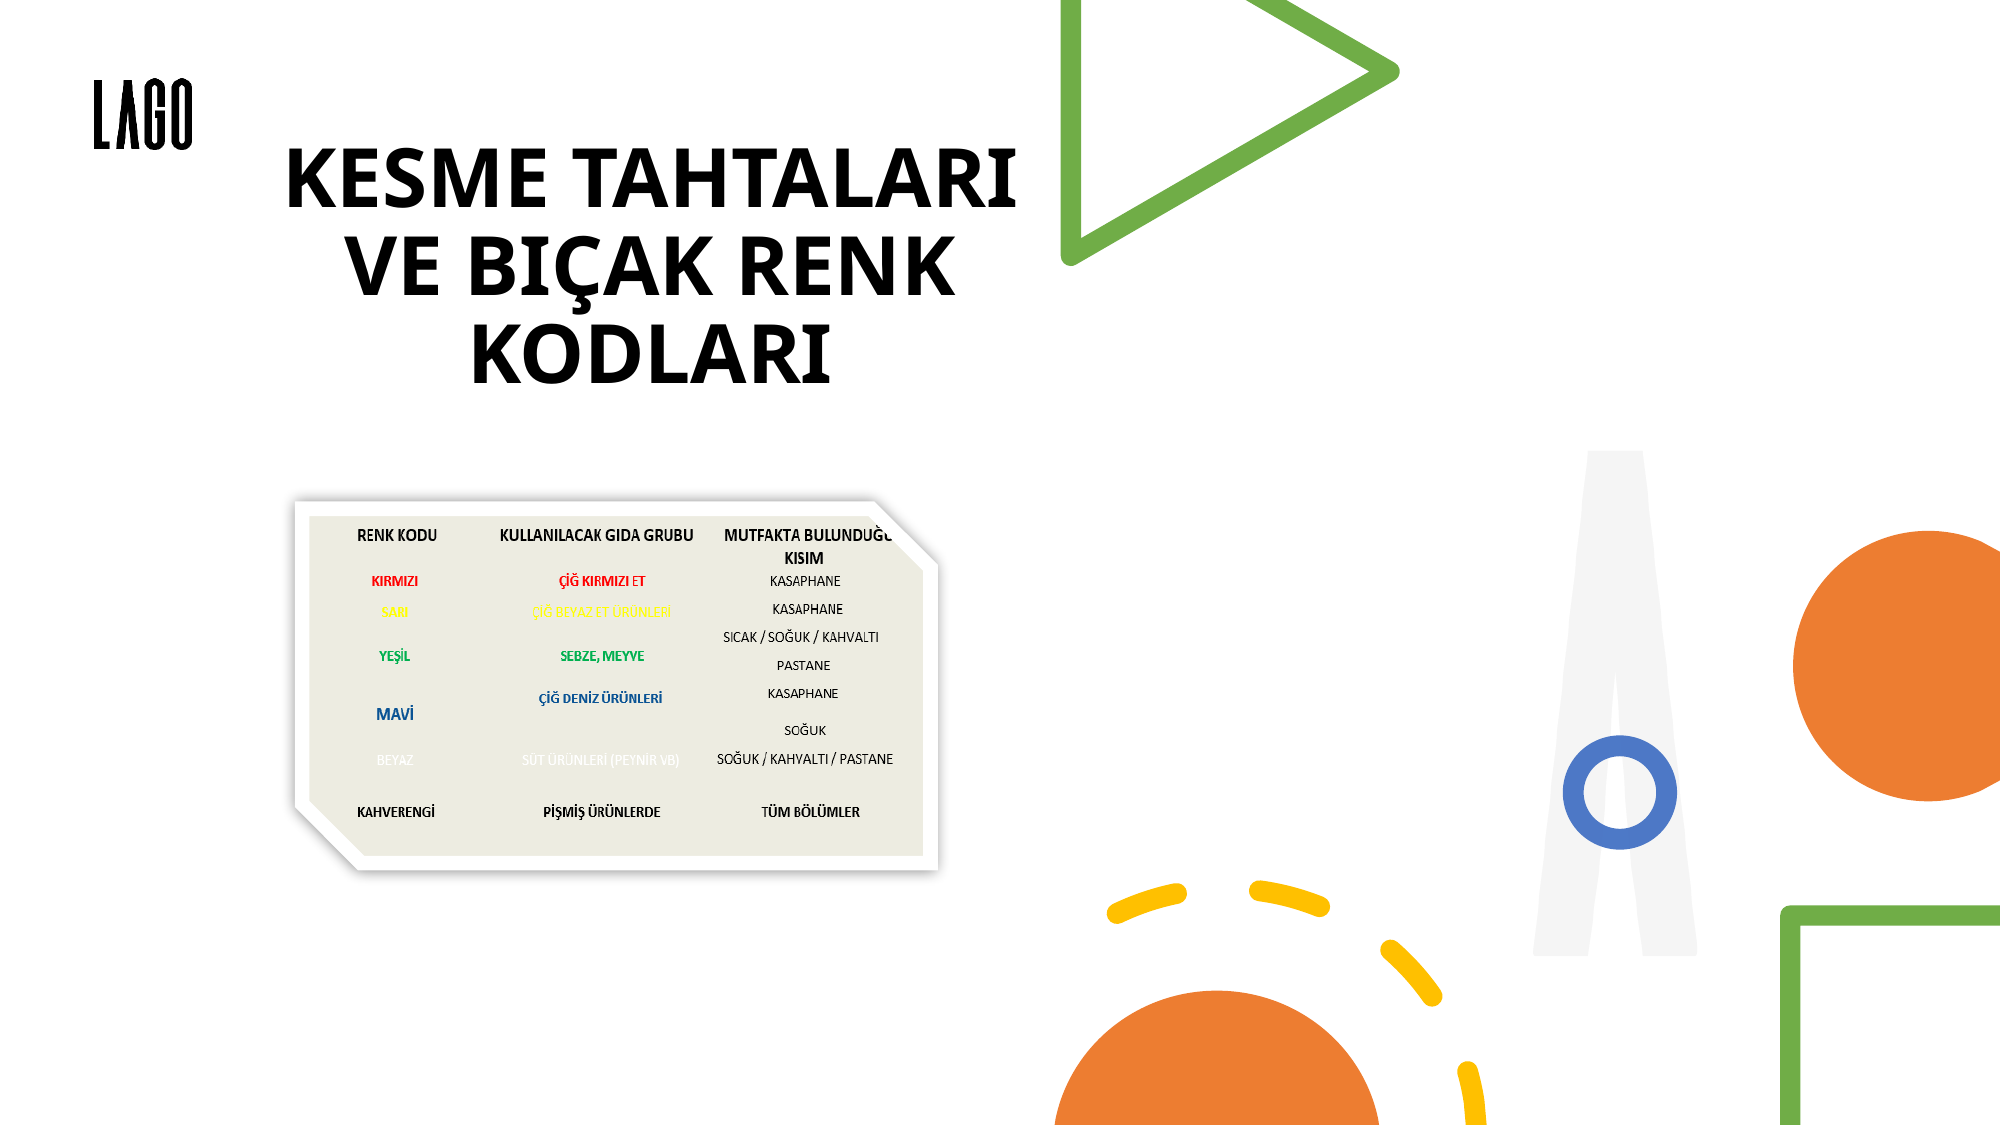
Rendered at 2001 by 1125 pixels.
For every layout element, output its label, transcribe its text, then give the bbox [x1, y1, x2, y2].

text_box [1060, 0, 1400, 267]
text_box [1780, 905, 2000, 1125]
picture [1532, 450, 1698, 957]
text_box [1457, 1061, 1487, 1125]
picture [302, 508, 931, 864]
text_box KESME TAHTALARI VE BIÇAK RENK KODLARI [105, 123, 1086, 409]
text_box [1380, 939, 1443, 1007]
text_box [1249, 880, 1331, 918]
text_box [1792, 529, 2000, 803]
picture [94, 78, 192, 150]
text_box [1106, 883, 1187, 924]
text_box [1053, 989, 1381, 1125]
text_box [0, 0, 2000, 1125]
